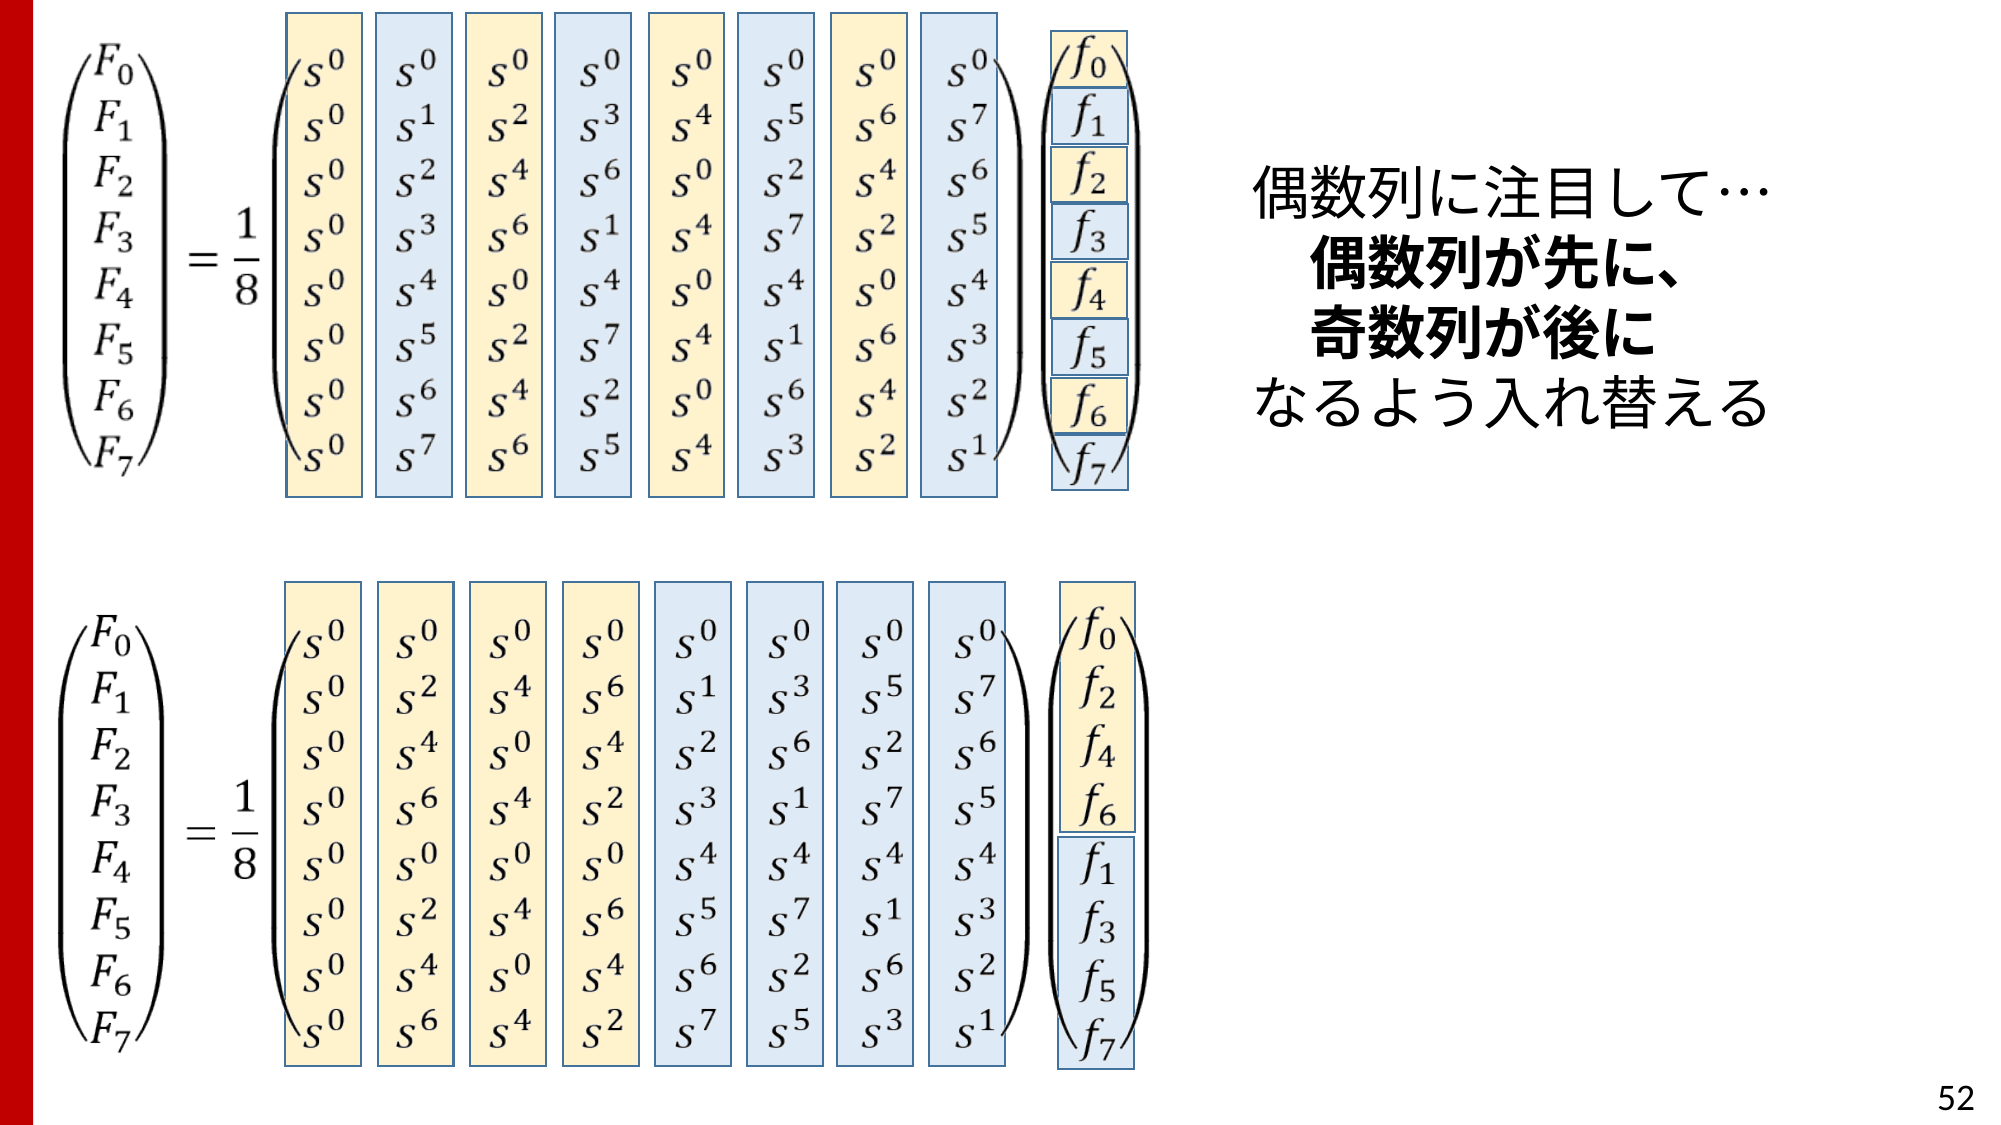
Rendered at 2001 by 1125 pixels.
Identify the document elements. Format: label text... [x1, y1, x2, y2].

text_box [286, 491, 1127, 498]
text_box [44, 581, 1152, 1075]
picture [54, 31, 1145, 491]
text_box 偶数列に注目して… 偶数列が先に、 奇数列が後に なるよう入れ替える [1236, 148, 1789, 444]
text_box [286, 13, 1127, 31]
slide_number 52 [1539, 1065, 1990, 1125]
